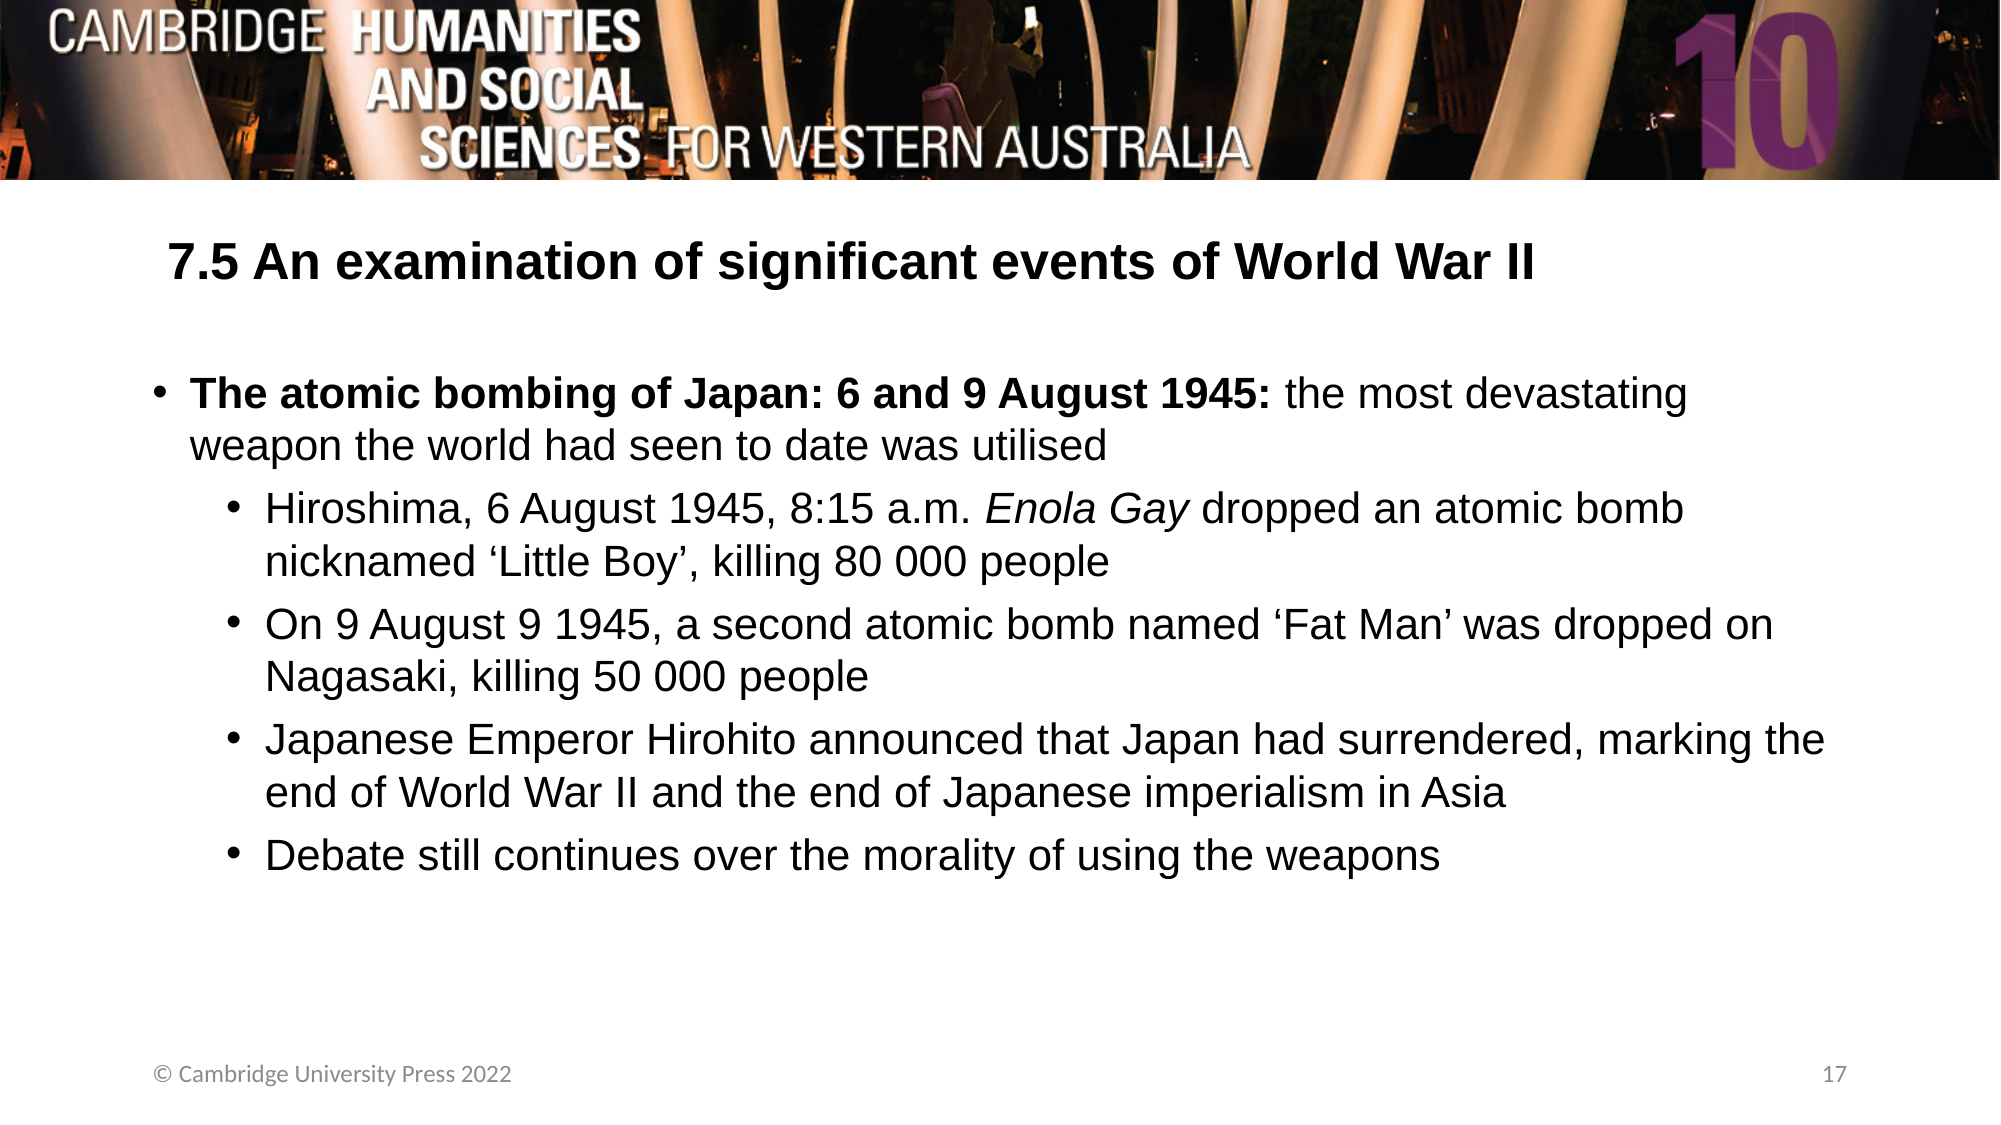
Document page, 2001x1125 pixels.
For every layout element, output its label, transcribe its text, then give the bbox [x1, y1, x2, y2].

slide_number 17 [1412, 1042, 1863, 1103]
list The atomic bombing of Japan: 6 and 9 August 1945: the most devastating weapon the world had seen to date was utilised Hiroshima, 6 August 1945, 8:15 a.m. Enola Gay dropped an atomic bomb nicknamed ‘Little Boy’, killing 80 000 people On 9 August 9 1945, a second atomic bomb named ‘Fat Man’ was dropped on Nagasaki, killing 50 000 people Japanese Emperor Hirohito announced that Japan had surrendered, marking the end of World War II and the end of Japanese imperialism in Asia Debate still continues over the morality of using the weapons [137, 357, 1863, 986]
slide_number © Cambridge University Press 2022 [137, 1042, 588, 1103]
picture [0, 0, 2000, 180]
title 7.5 An examination of significant events of World War II [137, 192, 1863, 333]
